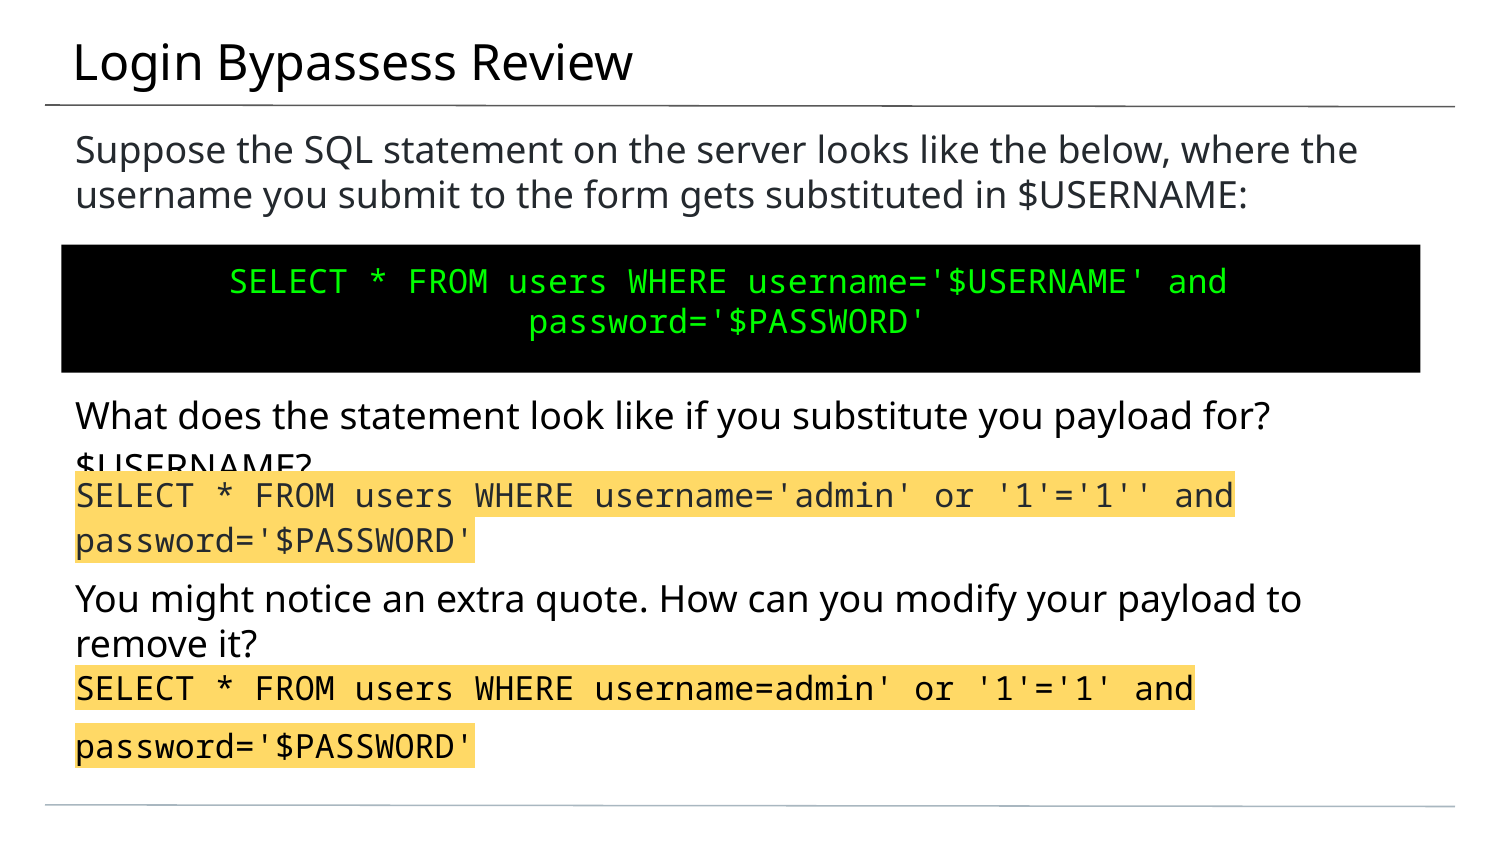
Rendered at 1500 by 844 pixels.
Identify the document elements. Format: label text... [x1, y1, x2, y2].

list SELECT * FROM users WHERE username='admin' or '1'='1'' and password='$PASSWORD' [0, 498, 1500, 559]
subtitle SELECT * FROM users WHERE username='$USERNAME' and password='$PASSWORD' [61, 244, 1421, 373]
subtitle Suppose the SQL statement on the server looks like the below, where the username you submit to the form gets substituted in $USERNAME: What does the statement look like if you substitute you payload for? $USERNAME? [0, 110, 1500, 419]
list SELECT * FROM users WHERE username=admin' or '1'='1' and password='$PASSWORD' [0, 666, 1500, 783]
title Login Bypassess Review [0, 0, 1500, 88]
subtitle You might notice an extra quote. How can you modify your payload to remove it? [0, 559, 1500, 620]
